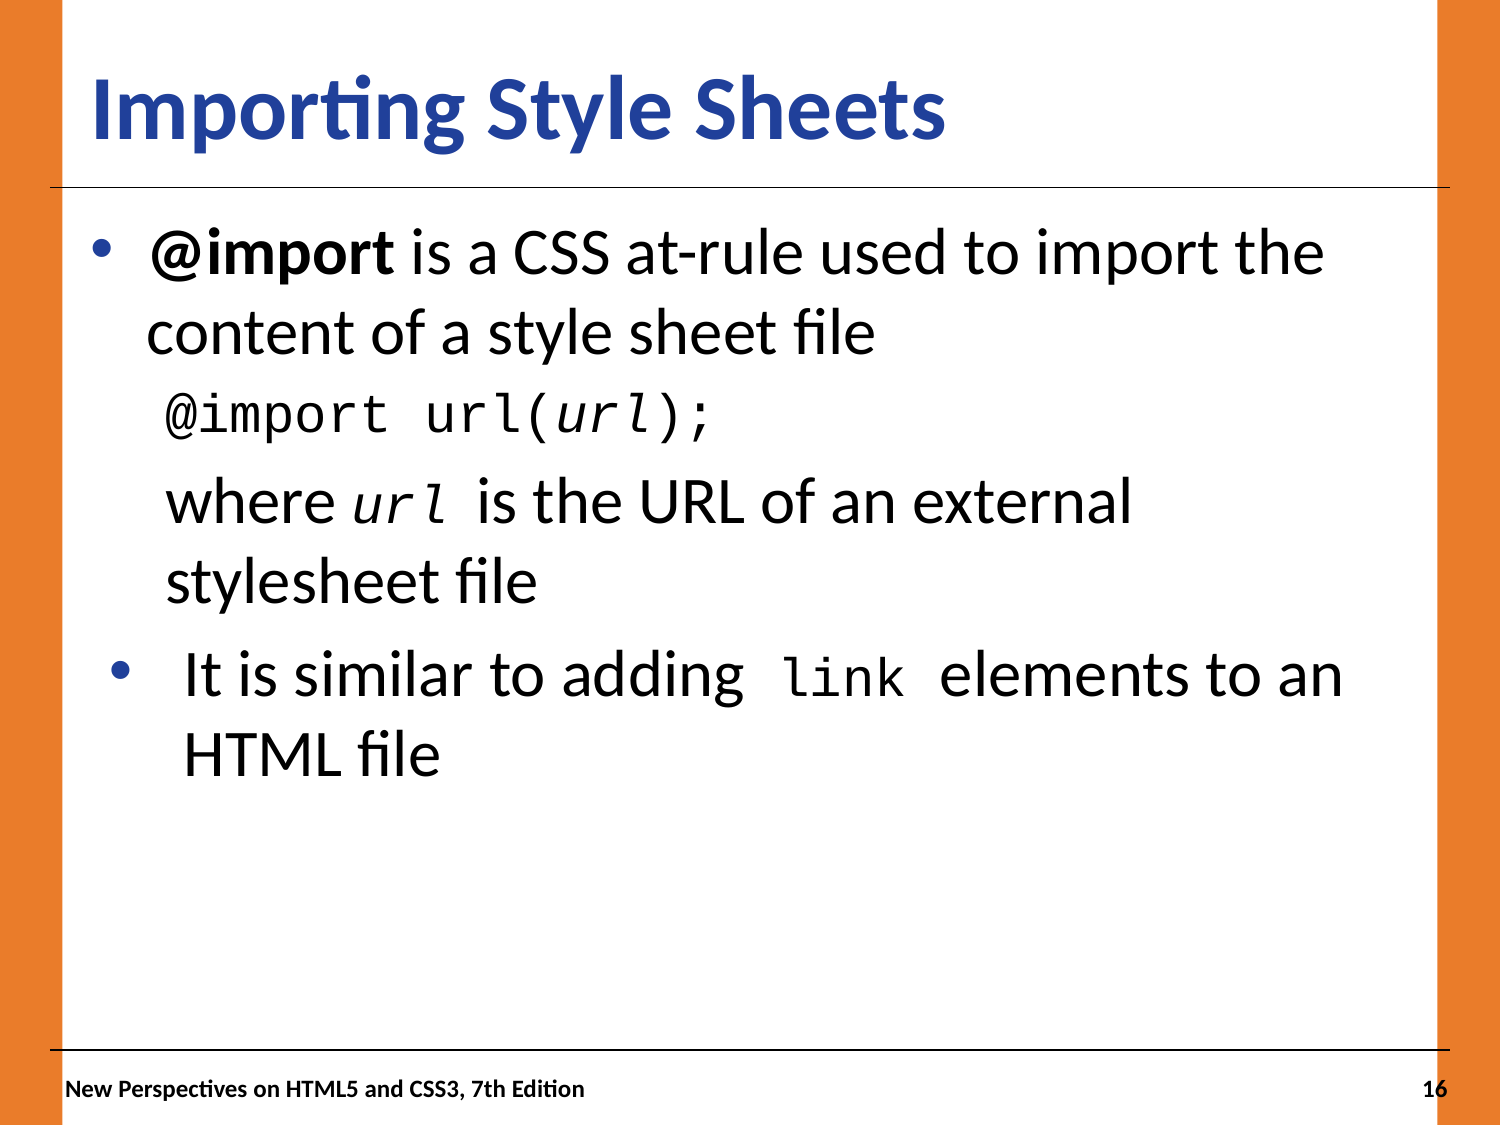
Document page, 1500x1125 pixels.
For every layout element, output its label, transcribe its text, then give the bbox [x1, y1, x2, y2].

footer New Perspectives on HTML5 and CSS3, 7th Edition [50, 1050, 1374, 1125]
list @import is a CSS at-rule used to import the content of a style sheet file @import url(url); where url is the URL of an external stylesheet file It is similar to adding link elements to an HTML file [74, 199, 1438, 1006]
slide_number 16 [1374, 1050, 1463, 1125]
title Importing Style Sheets [74, 24, 1438, 181]
